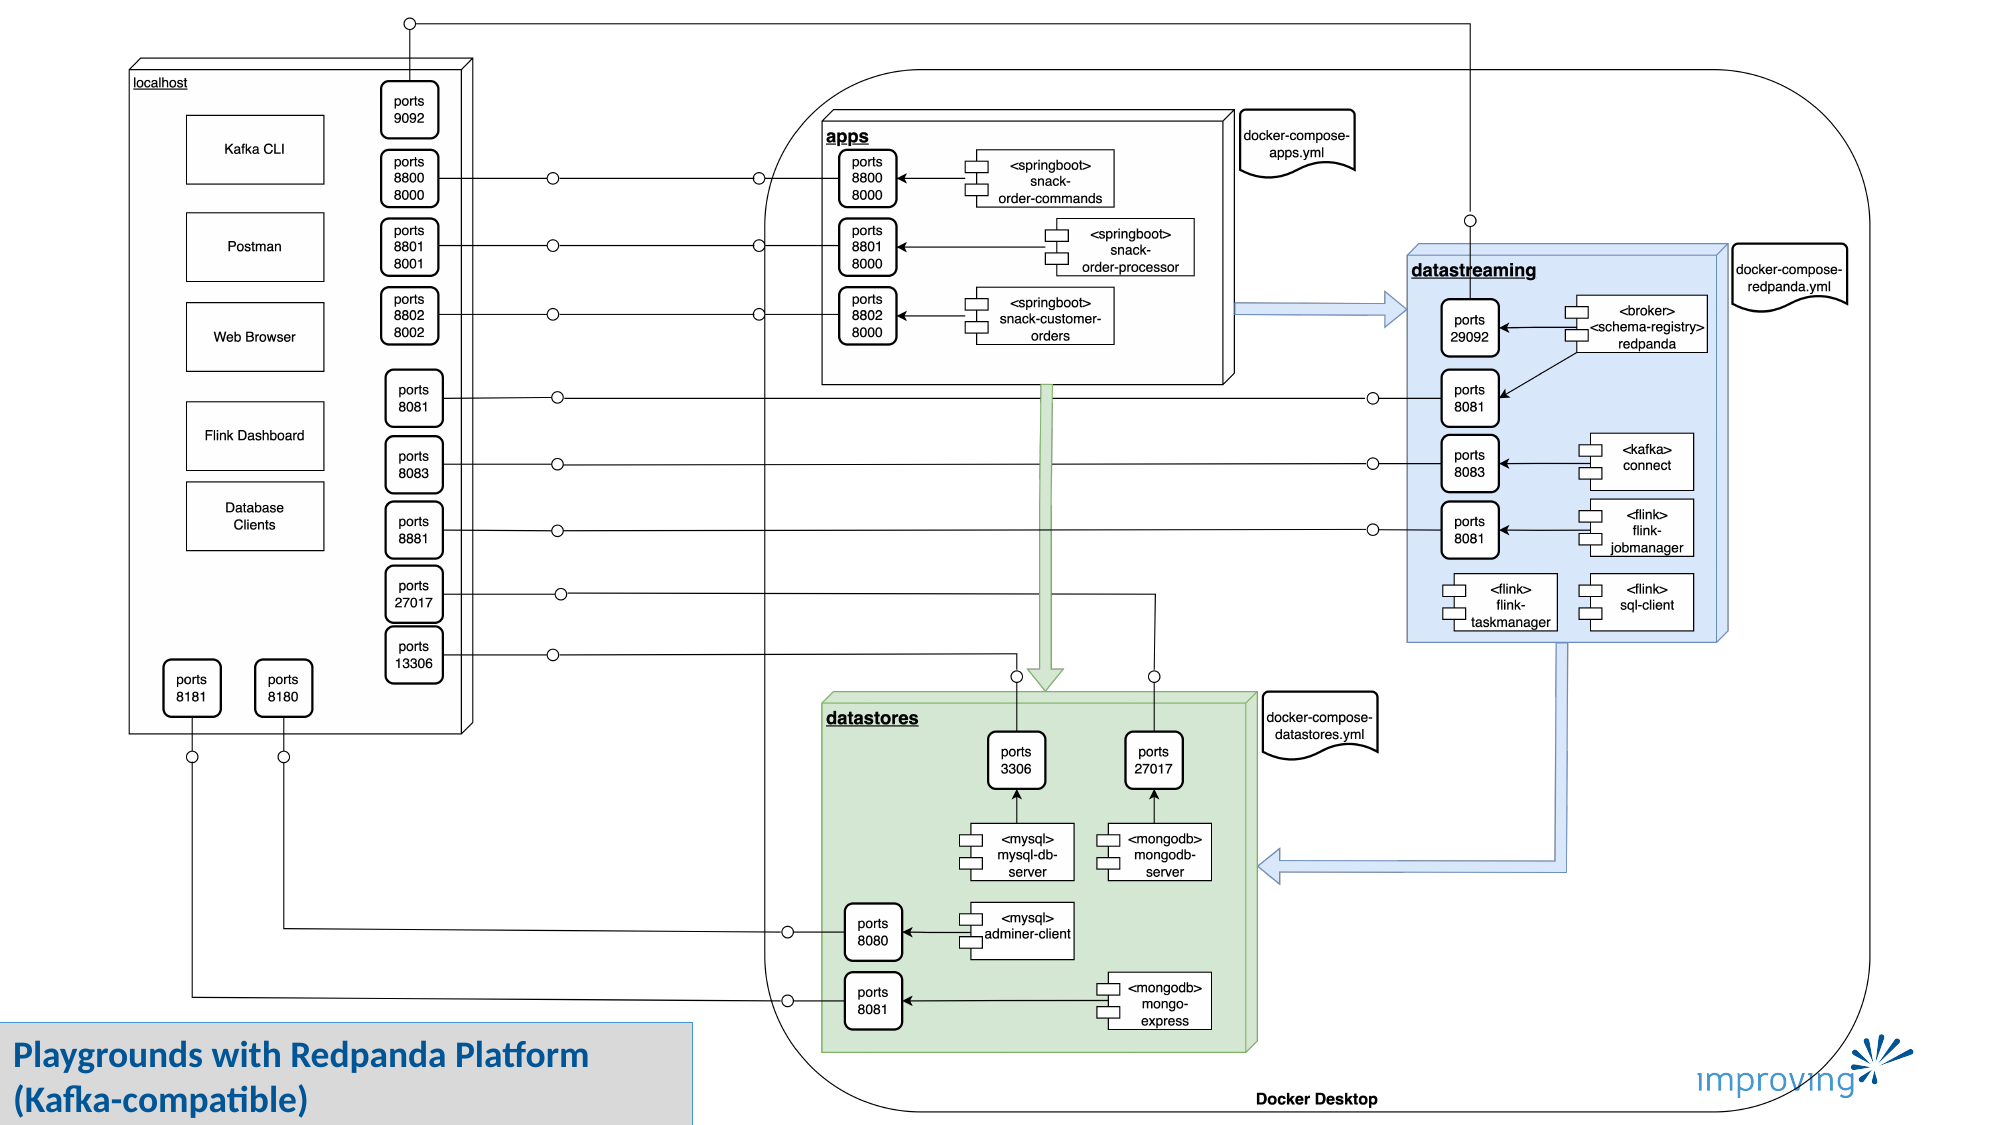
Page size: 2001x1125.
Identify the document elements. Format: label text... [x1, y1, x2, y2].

text_box Playgrounds with Redpanda Platform (Kafka-compatible) [0, 1022, 117, 1125]
picture [0, 0, 2000, 1125]
